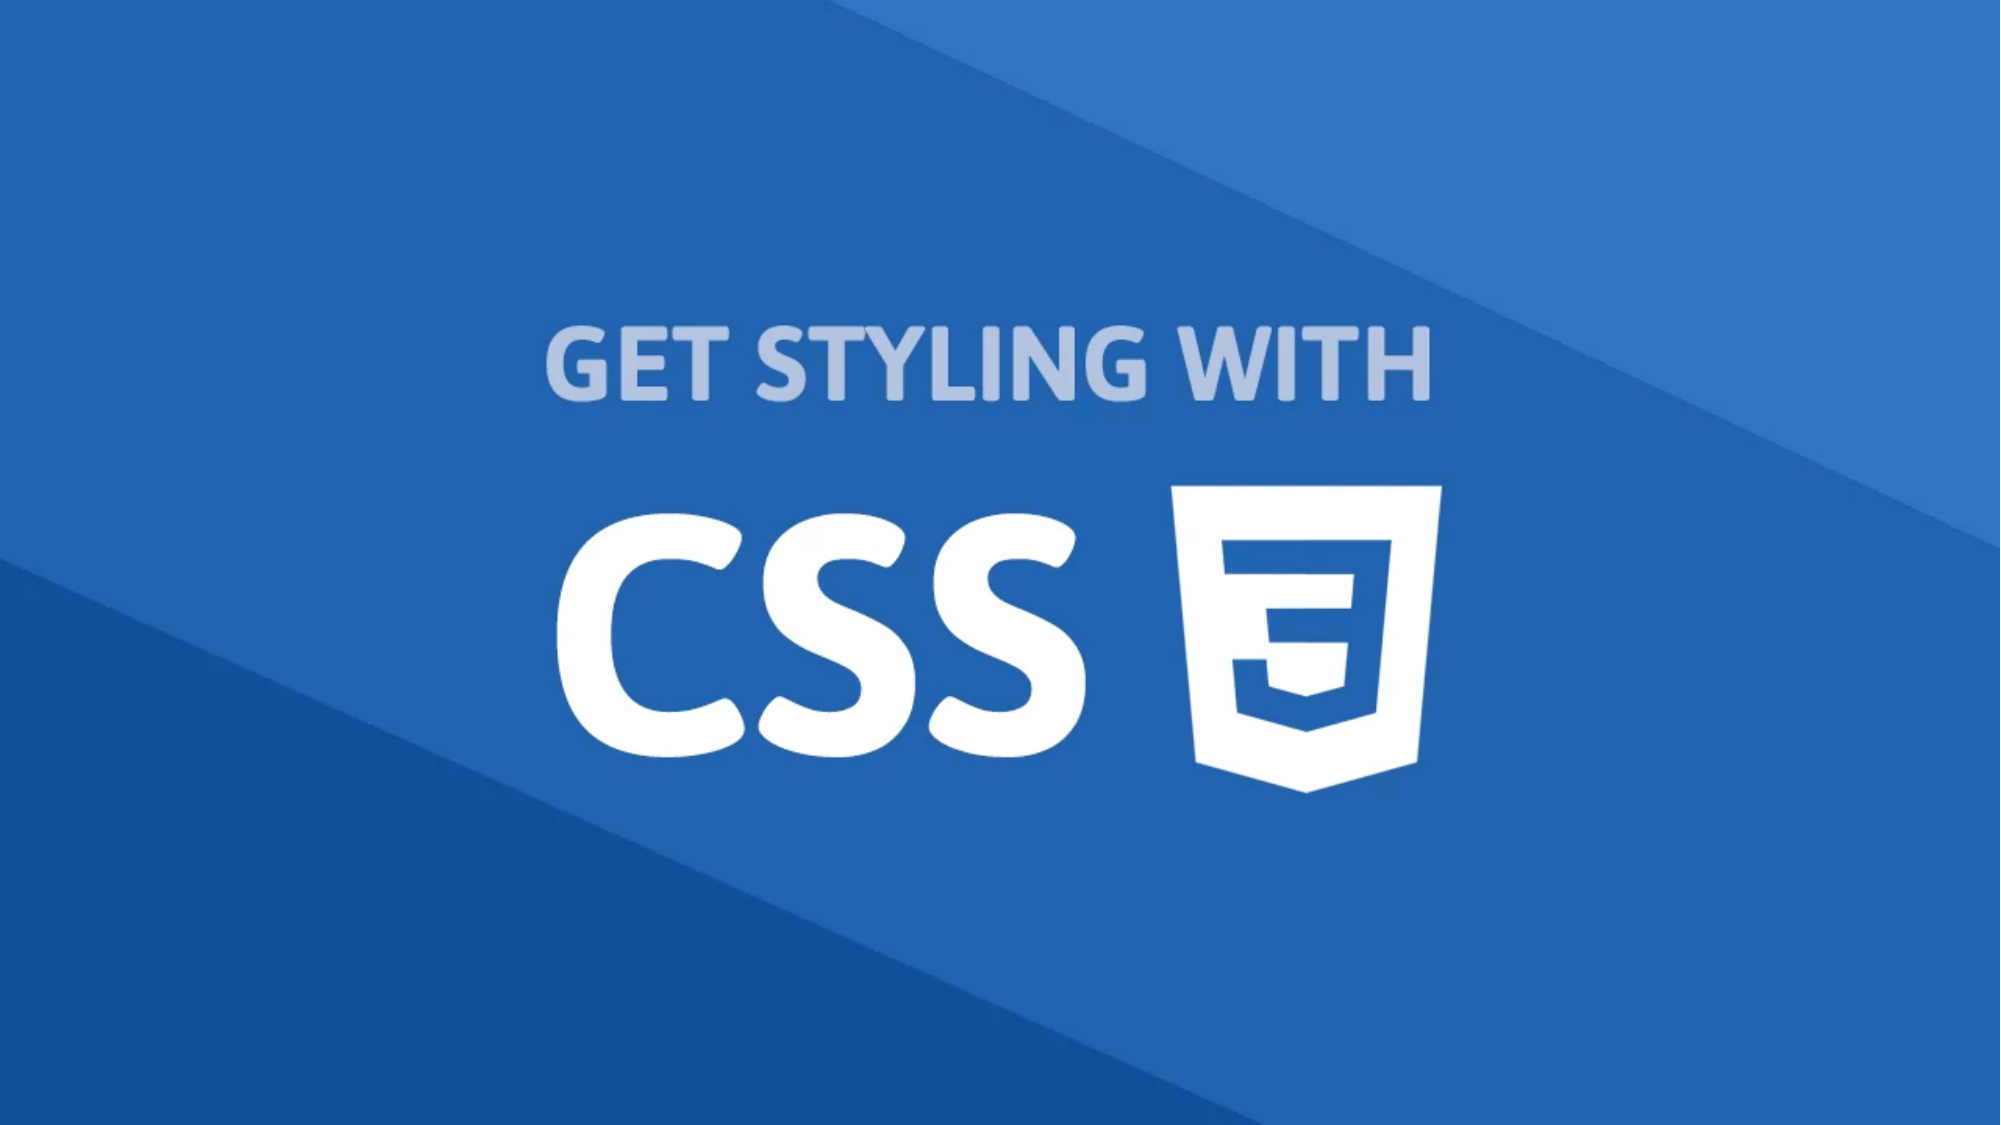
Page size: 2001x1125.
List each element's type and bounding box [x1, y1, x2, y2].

list [0, 0, 2000, 1125]
